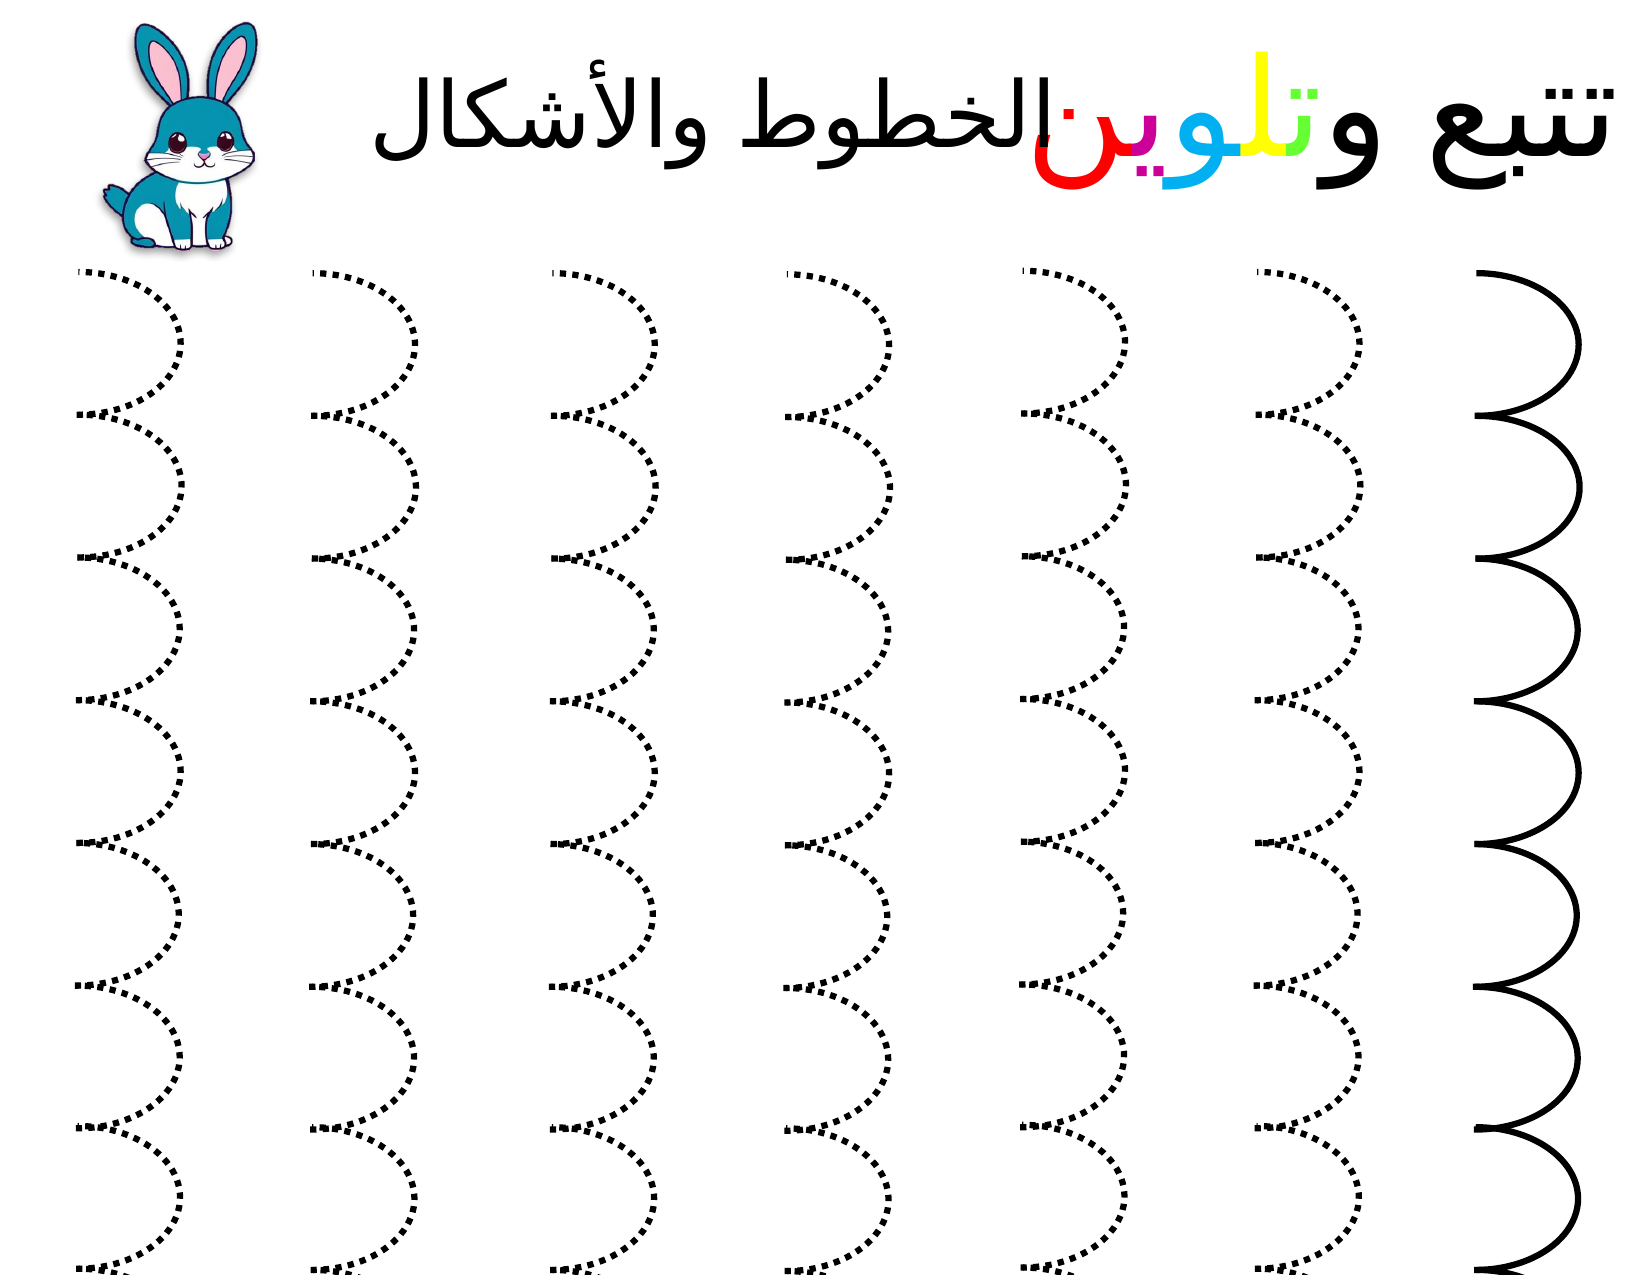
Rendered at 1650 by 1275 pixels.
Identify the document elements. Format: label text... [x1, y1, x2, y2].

text_box الخطوط والأشكال [345, 48, 1098, 173]
picture [60, 0, 345, 272]
text_box تتبع وتلوين [909, 11, 1650, 192]
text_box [0, 270, 1581, 1275]
